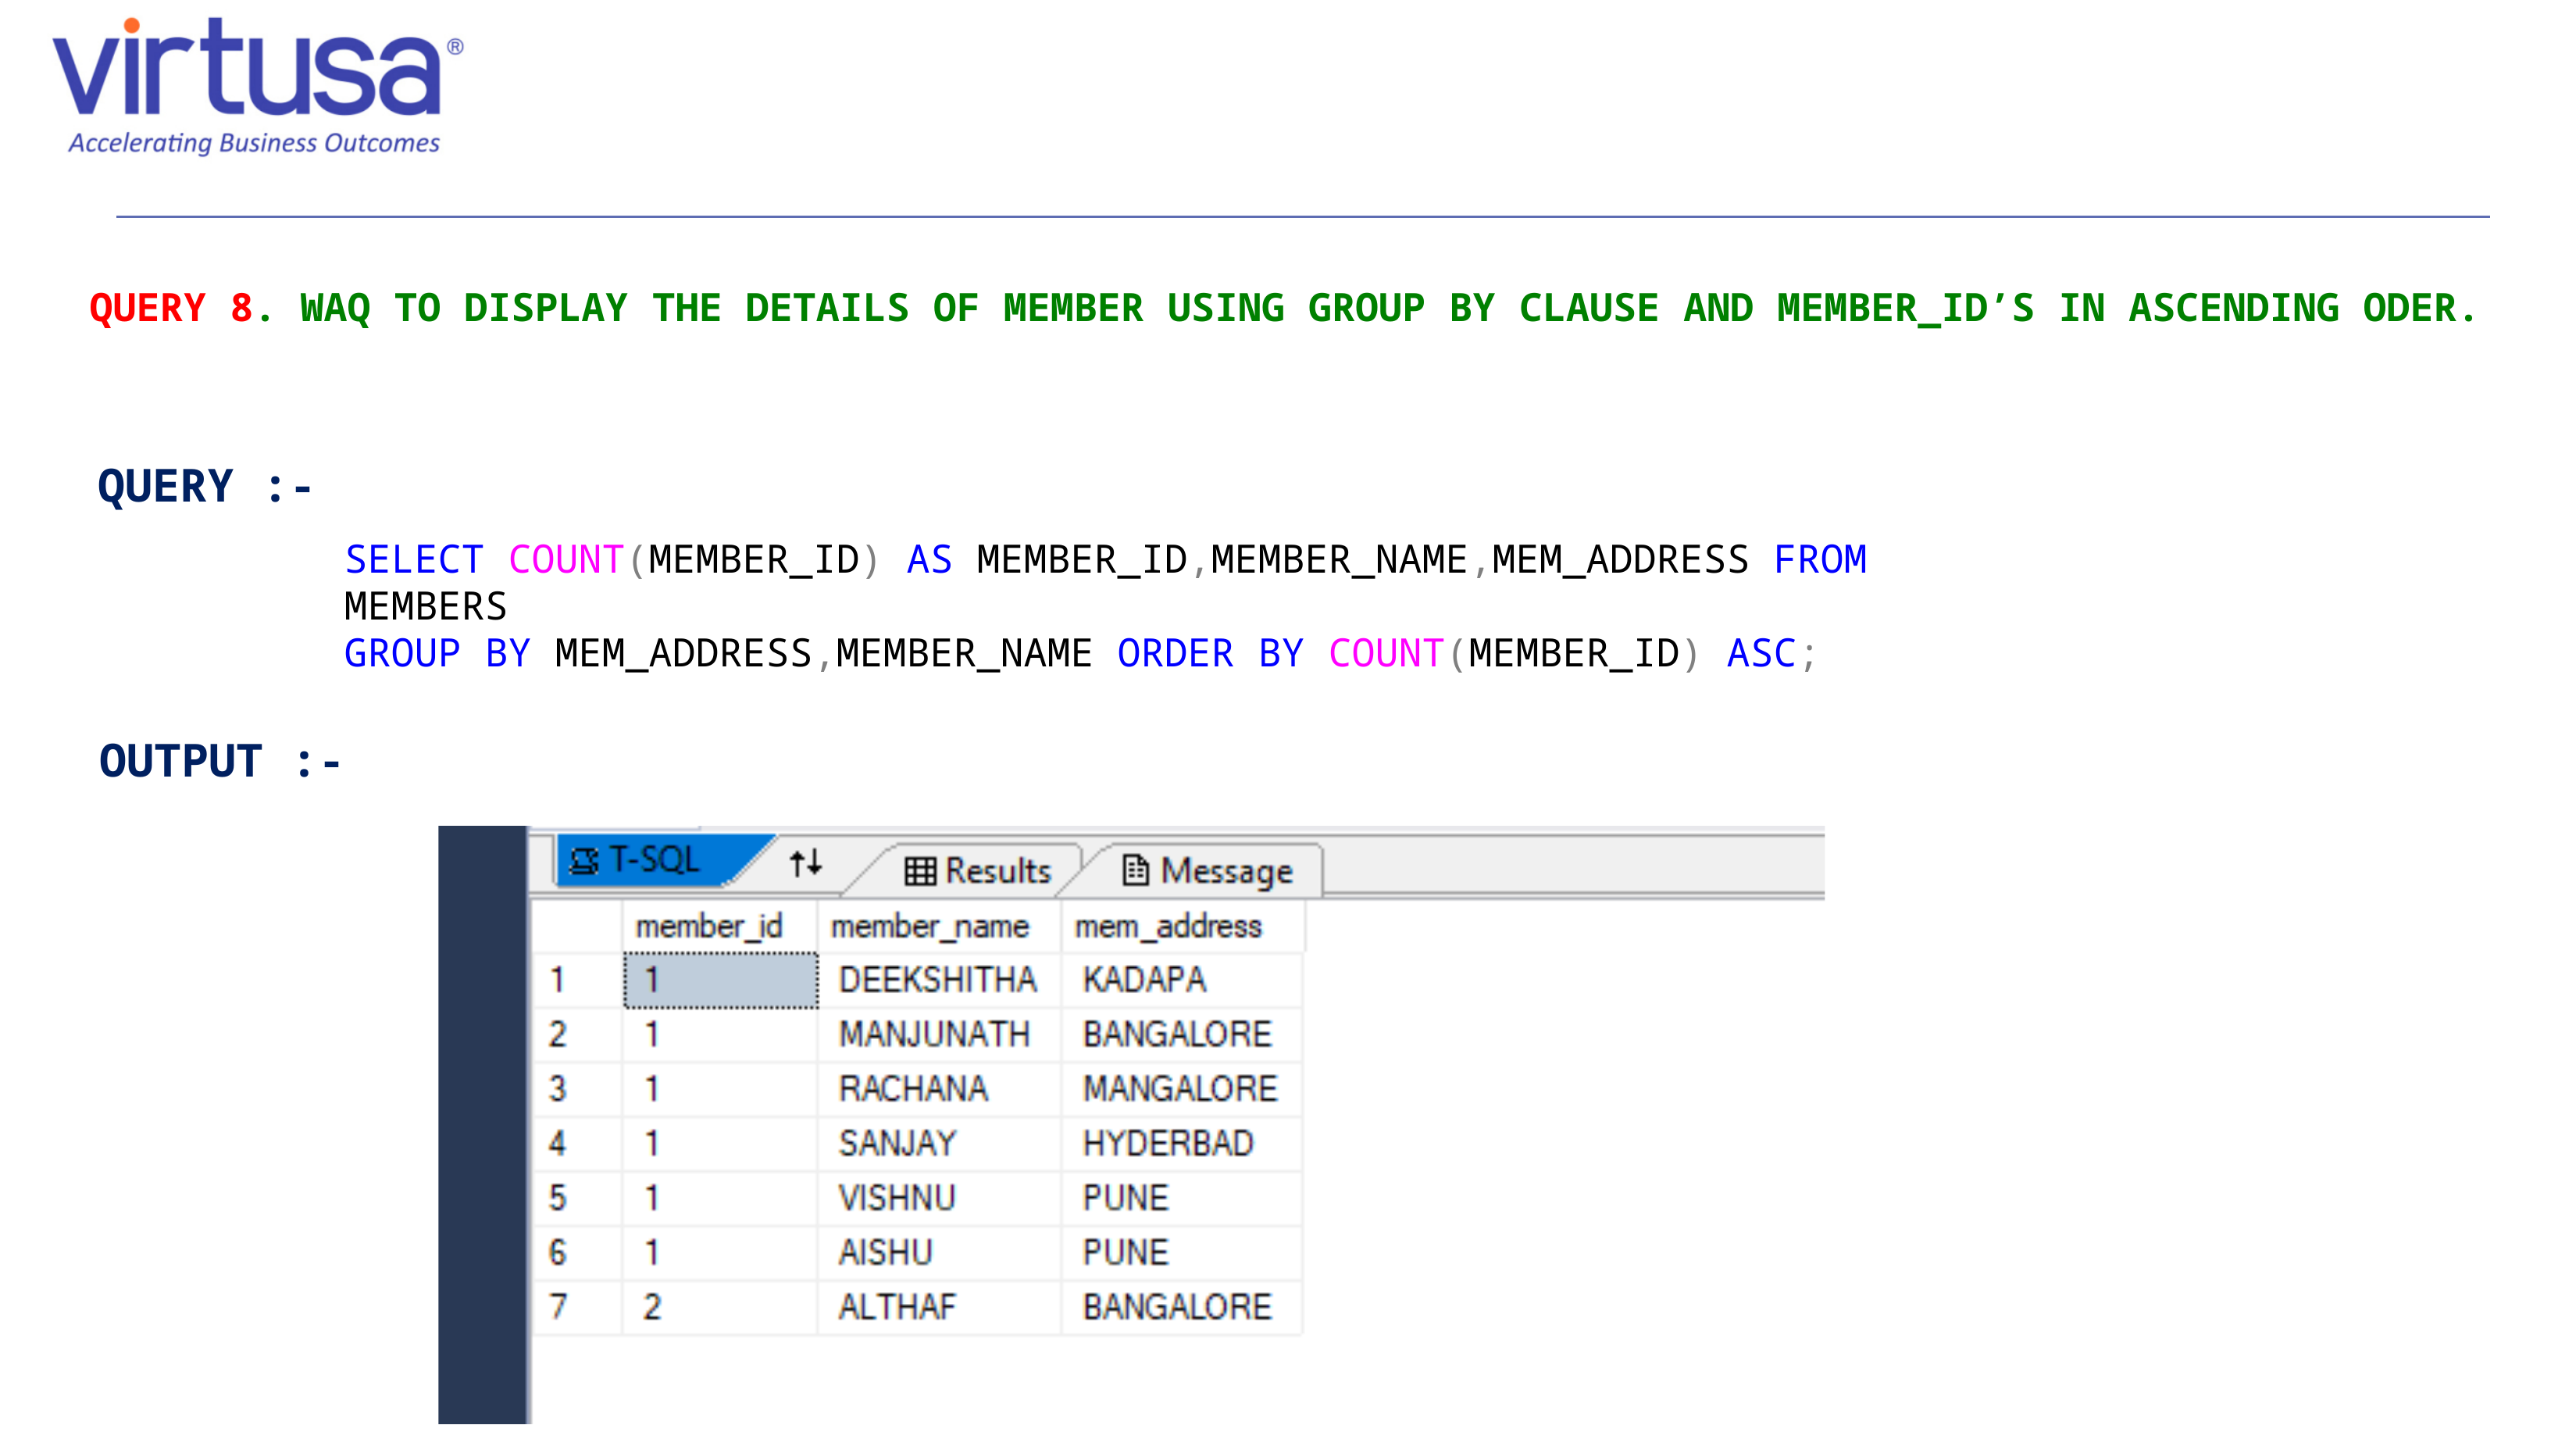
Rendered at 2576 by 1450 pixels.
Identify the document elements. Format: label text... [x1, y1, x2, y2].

text_box QUERY :- [86, 450, 328, 517]
text_box QUERY 8. WAQ TO DISPLAY THE DETAILS OF MEMBER USING GROUP BY CLAUSE AND MEMBER_ID’S IN ASCENDING ODER. [77, 276, 2529, 335]
text_box SELECT COUNT(MEMBER_ID) AS MEMBER_ID,MEMBER_NAME,MEM_ADDRESS FROM MEMBERS GROUP BY MEM_ADDRESS,MEMBER_NAME ORDER BY COUNT(MEMBER_ID) ASC; [332, 528, 2021, 681]
picture [438, 826, 1825, 1424]
text_box OUTPUT :- [88, 725, 358, 792]
picture [28, 0, 478, 197]
